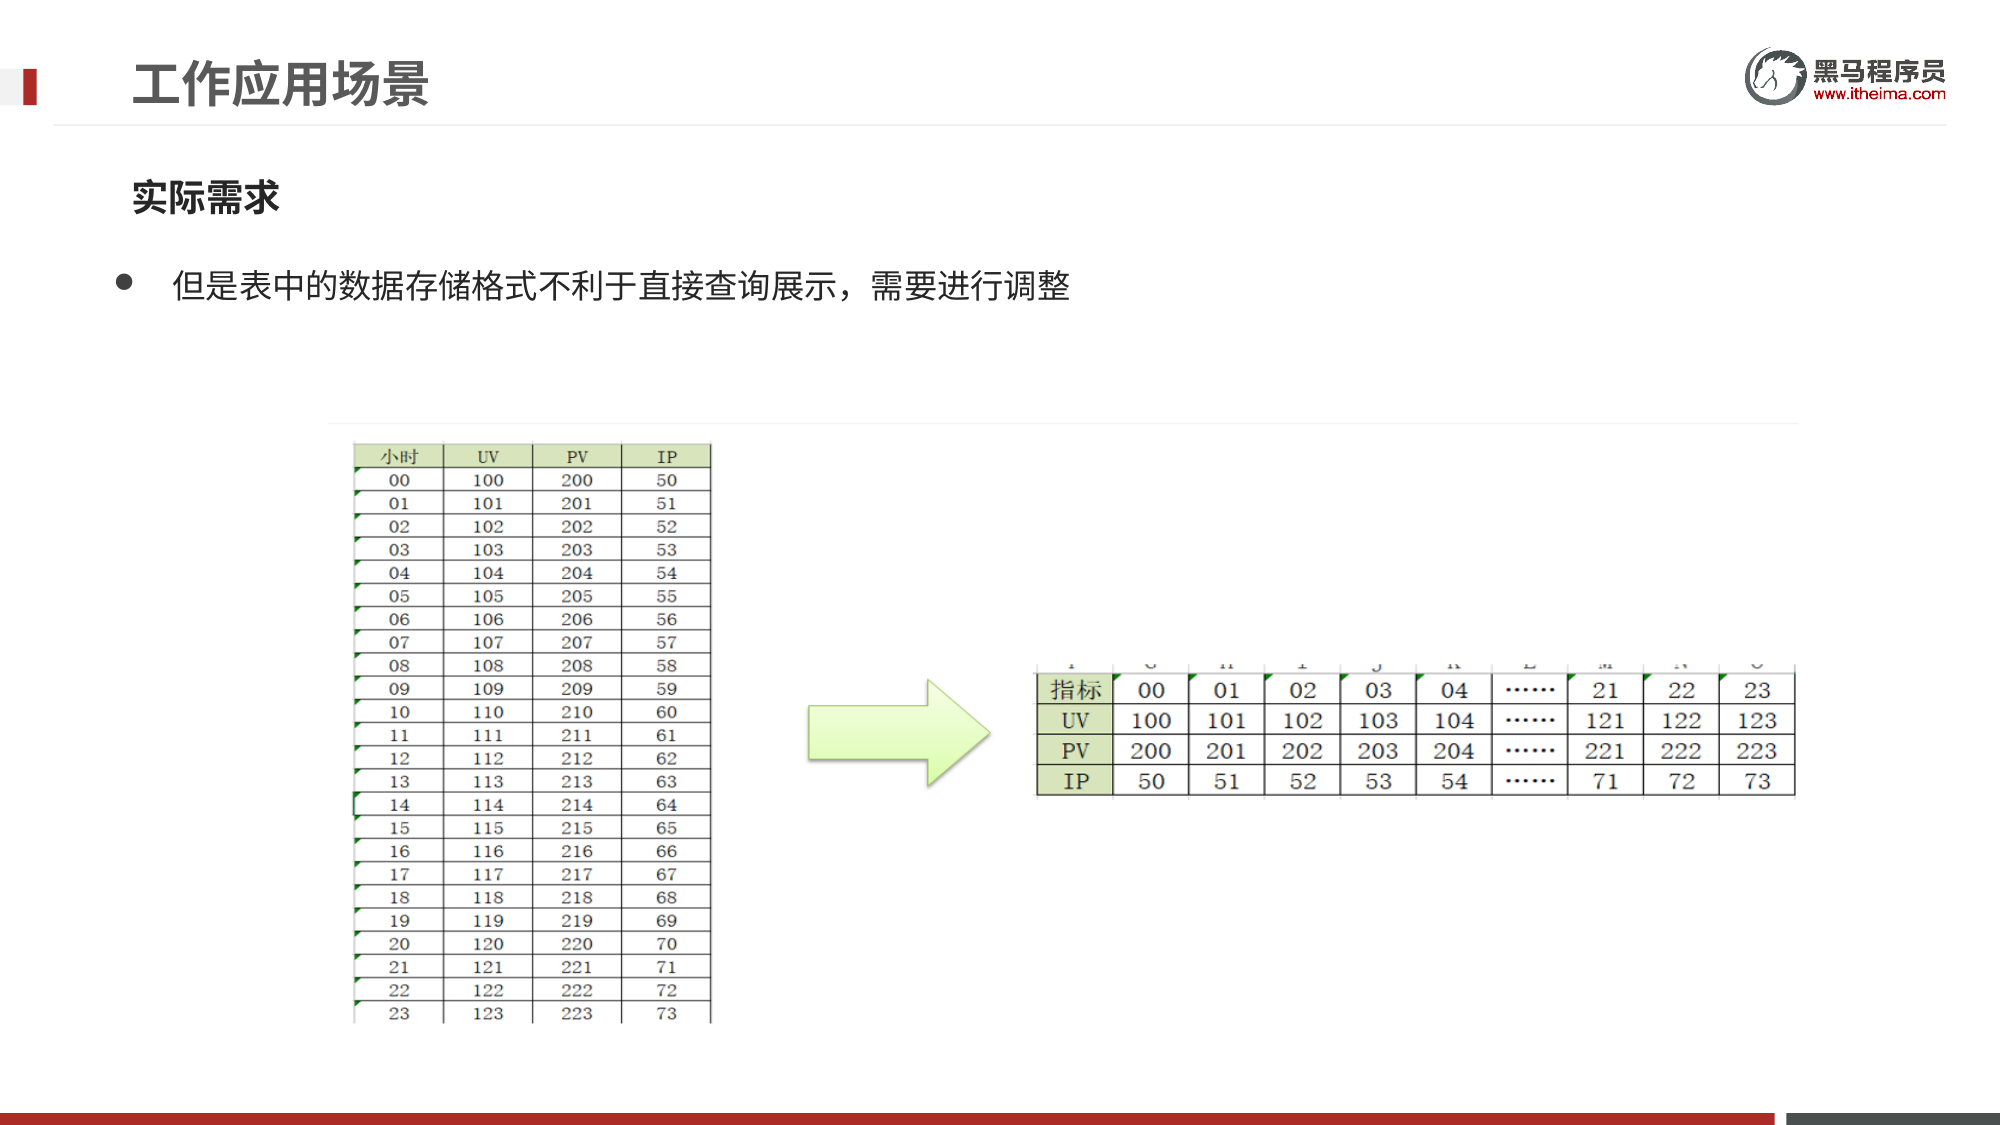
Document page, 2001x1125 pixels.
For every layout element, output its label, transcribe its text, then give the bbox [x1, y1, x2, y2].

list 但是表中的数据存储格式不利于直接查询展示，需要进行调整 [98, 238, 1863, 931]
picture [1744, 46, 1946, 106]
picture [328, 420, 1810, 1045]
list 实际需求 [116, 154, 1880, 239]
title 工作应用场景 [116, 40, 1556, 125]
